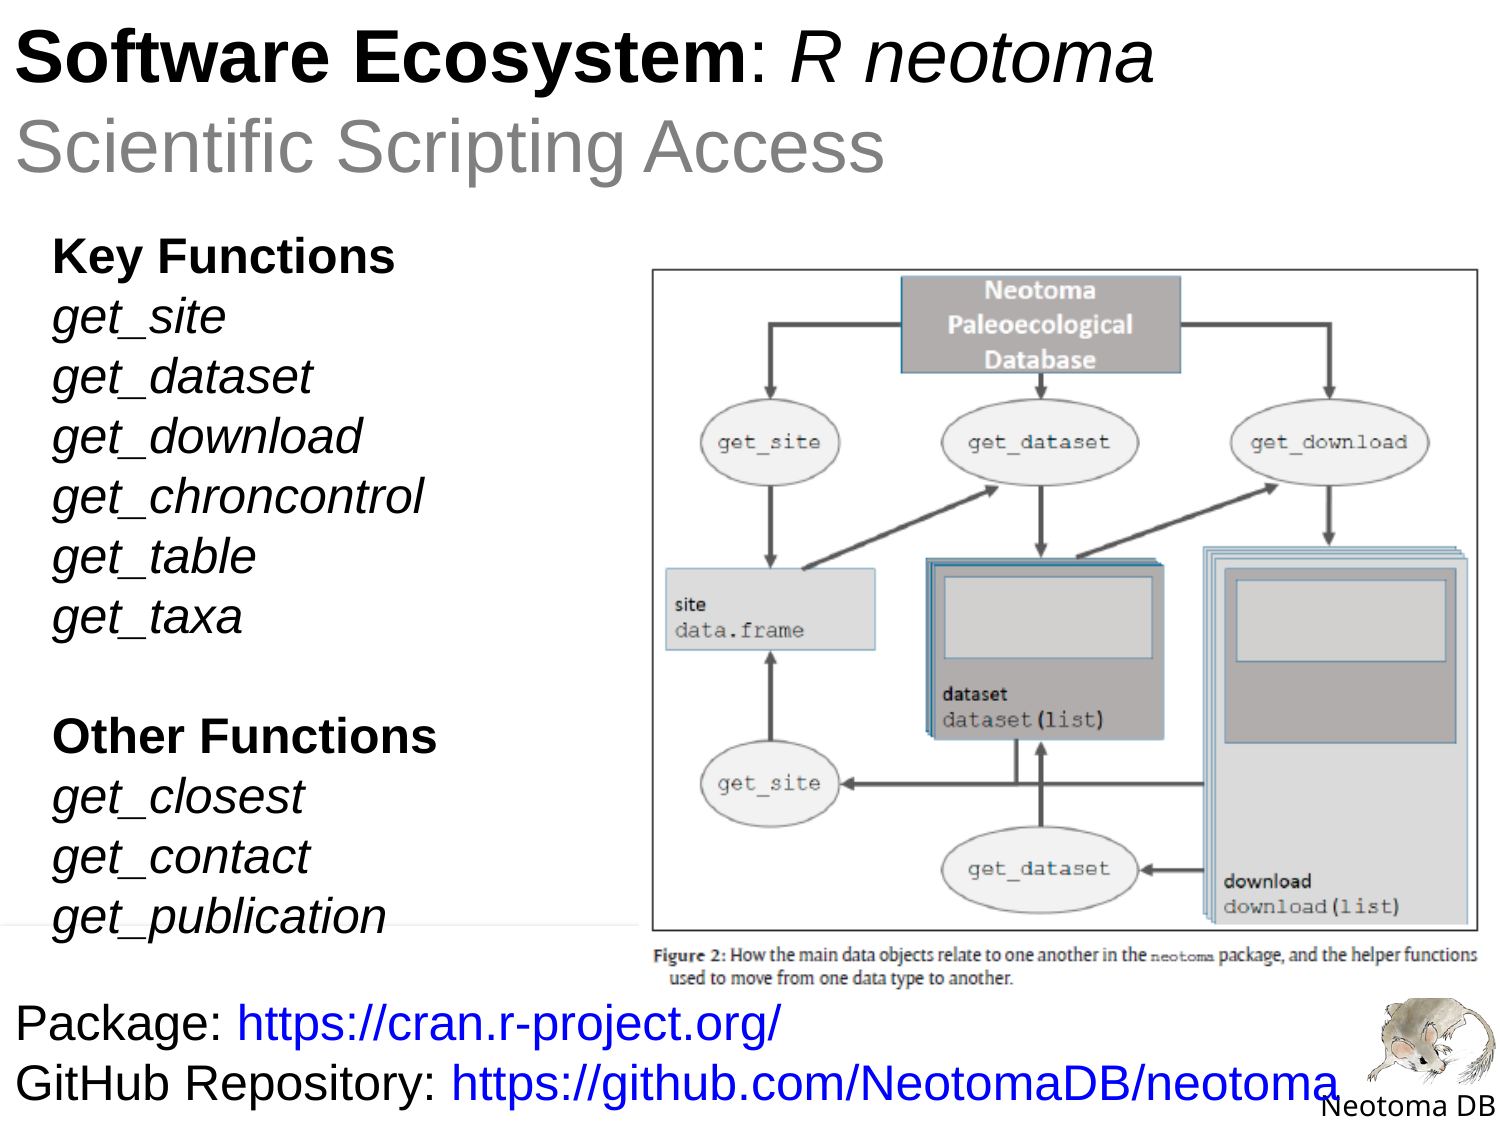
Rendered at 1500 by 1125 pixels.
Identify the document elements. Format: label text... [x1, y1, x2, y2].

text_box Key Functions get_site get_dataset get_download get_chroncontrol get_table get_taxa Other Functions get_closest get_contact get_publication [37, 215, 454, 951]
picture [639, 261, 1500, 999]
text_box Package: https://cran.r-project.org/ GitHub Repository: https://github.com/NeotomaDB/neotoma [0, 983, 1500, 1118]
title Software Ecosystem: R neotoma Scientific Scripting Access [0, 0, 1500, 100]
